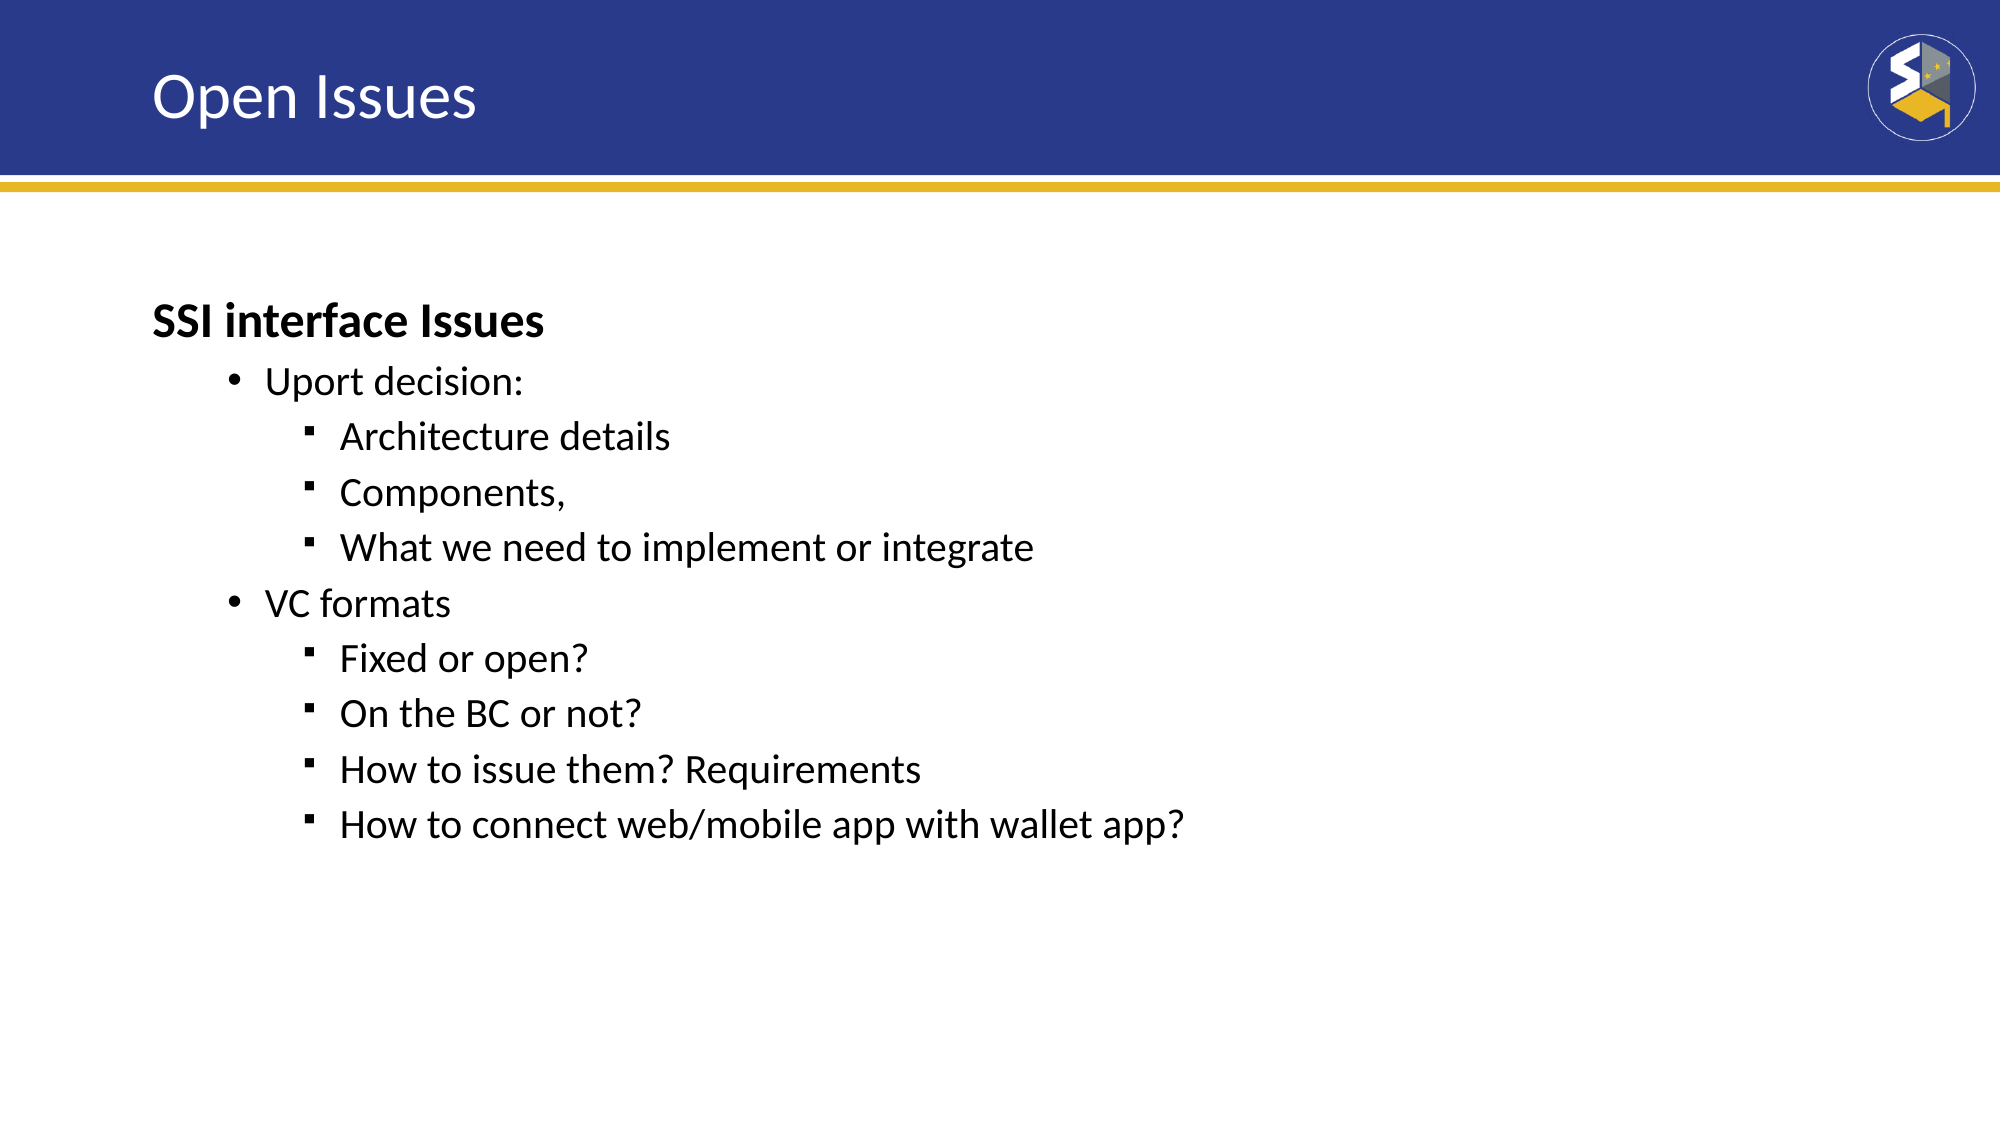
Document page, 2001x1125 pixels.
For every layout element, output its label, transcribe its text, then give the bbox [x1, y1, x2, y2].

list SSI interface Issues Uport decision: Architecture details Components, What we need to implement or integrate VC formats Fixed or open? On the BC or not? How to issue them? Requirements How to connect web/mobile app with wallet app? [137, 287, 1863, 1002]
picture [1863, 28, 1981, 147]
title Open Issues [137, 28, 1863, 166]
